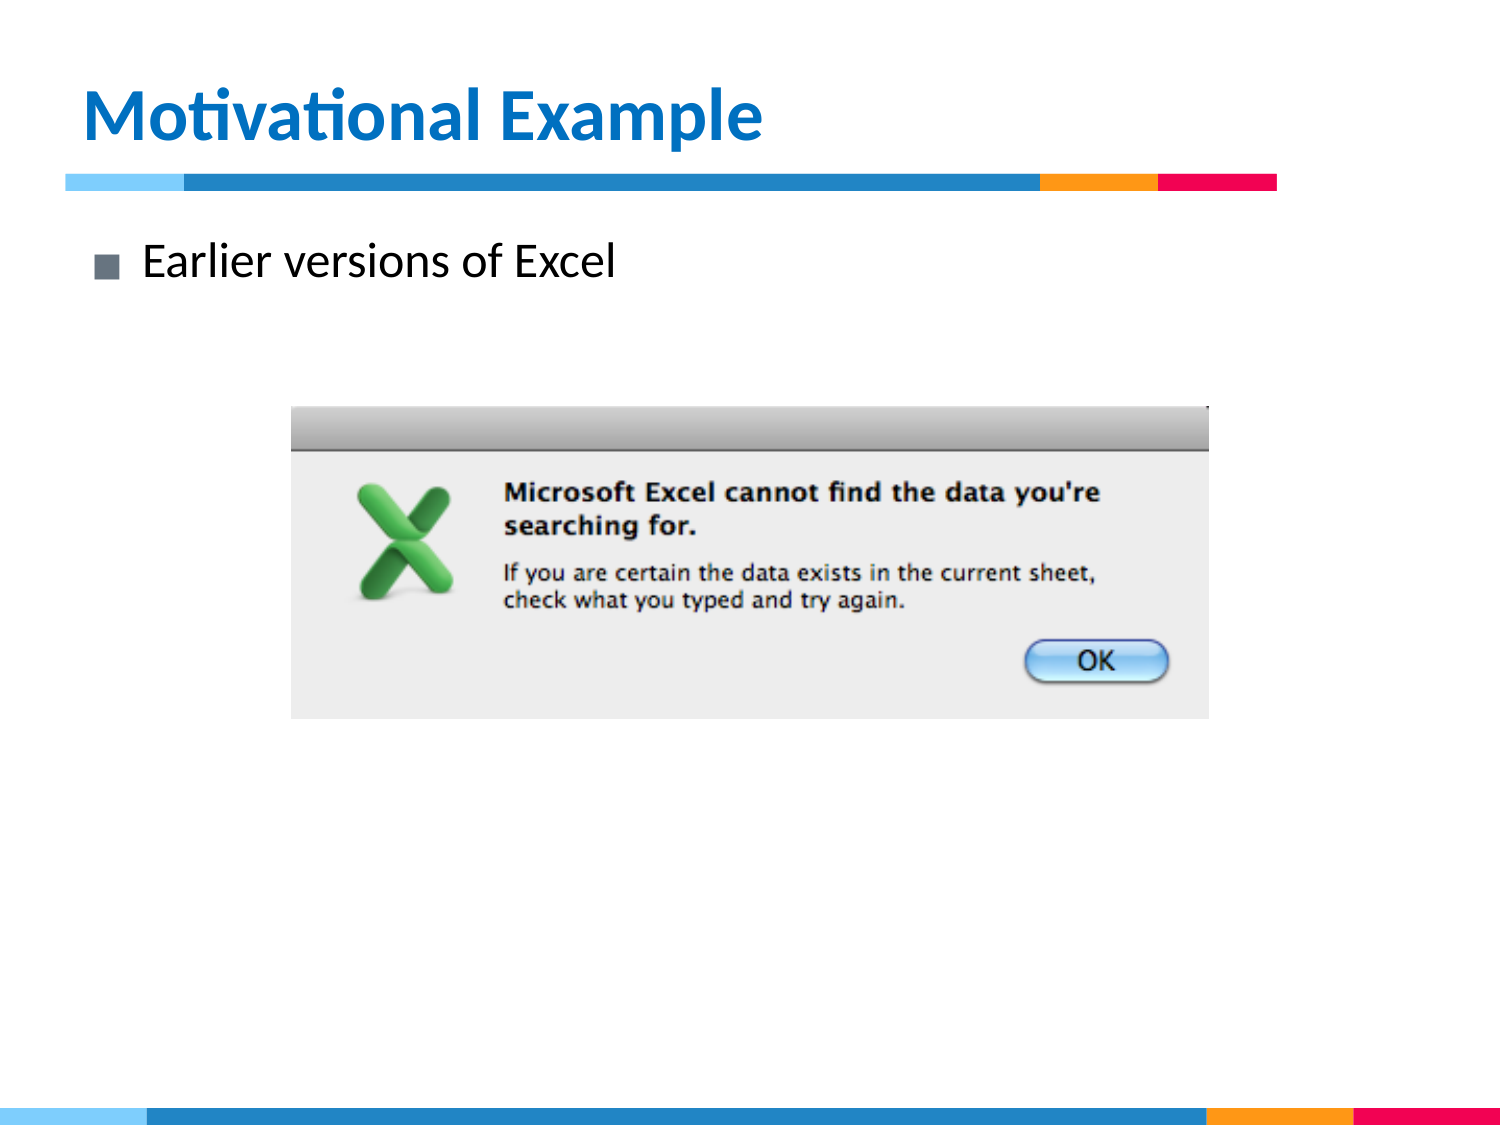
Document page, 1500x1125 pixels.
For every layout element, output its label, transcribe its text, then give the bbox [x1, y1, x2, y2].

picture [291, 405, 1209, 719]
list Earlier versions of Excel [70, 212, 1438, 1071]
title Motivational Example [67, 45, 1438, 171]
